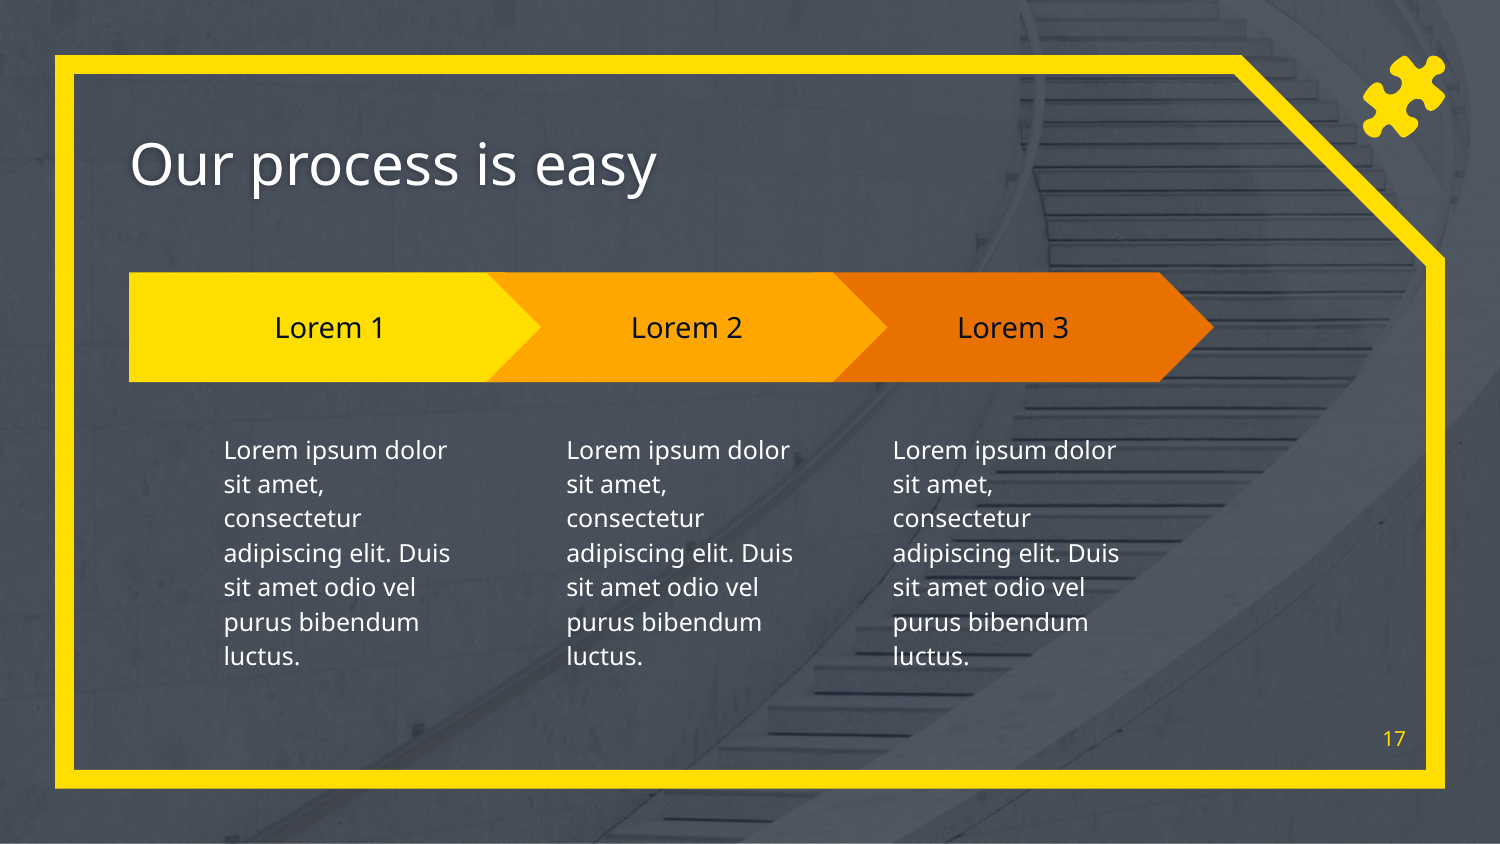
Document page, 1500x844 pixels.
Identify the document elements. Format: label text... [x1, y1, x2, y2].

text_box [889, 272, 1215, 650]
picture [0, 0, 1500, 844]
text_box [128, 272, 484, 650]
slide_number ‹#› [1366, 711, 1406, 755]
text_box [486, 272, 888, 650]
title Our process is easy [129, 117, 1232, 197]
text_box [1363, 55, 1445, 138]
